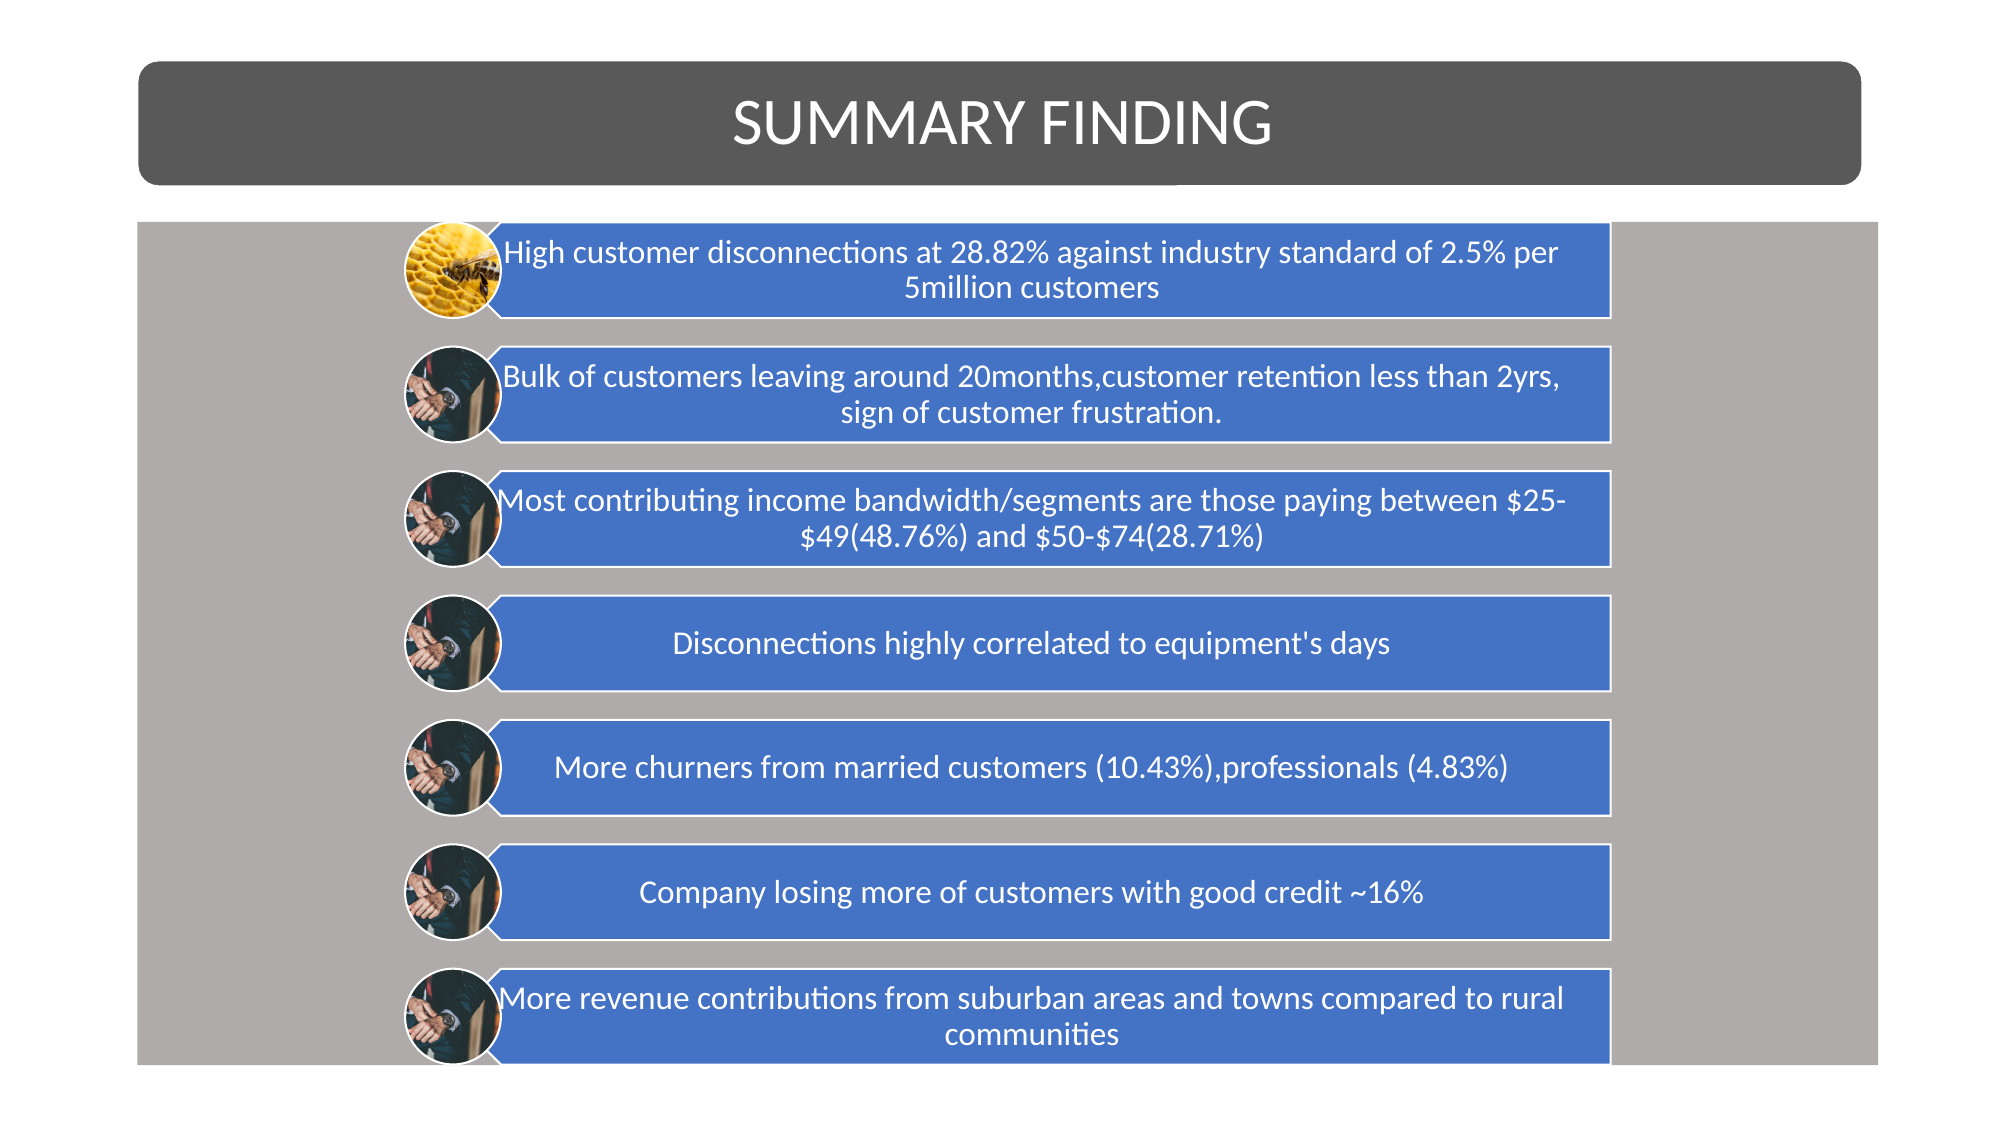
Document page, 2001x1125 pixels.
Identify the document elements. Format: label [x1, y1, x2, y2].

text_box [137, 59, 1863, 187]
list [137, 221, 1879, 1066]
